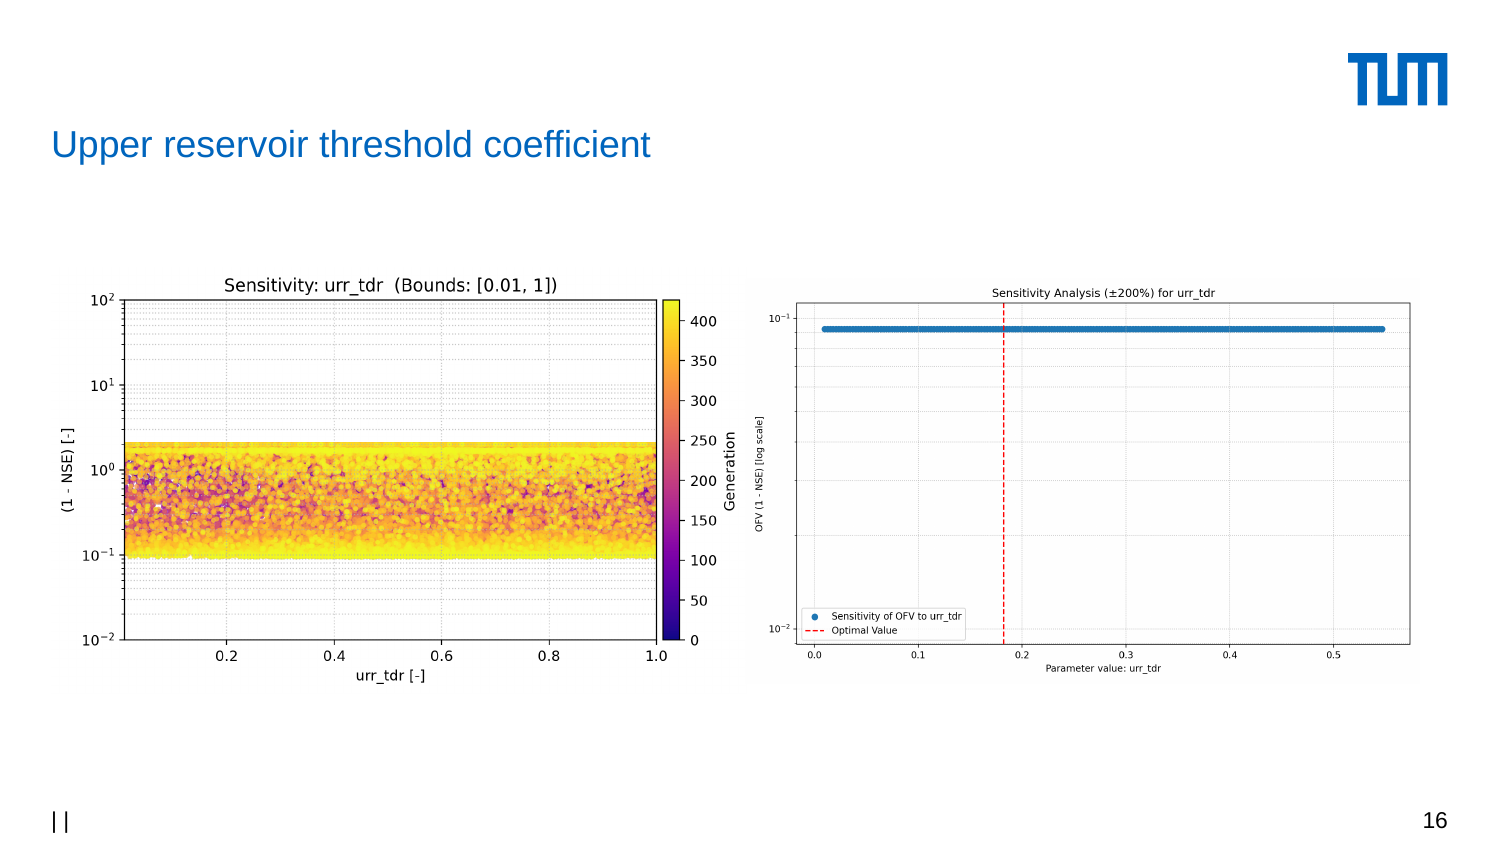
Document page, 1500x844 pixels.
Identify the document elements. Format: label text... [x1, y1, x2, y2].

list Upper reservoir threshold coefficient [51, 112, 1447, 165]
footer | | [51, 796, 1112, 842]
slide_number 16 [1112, 796, 1448, 842]
picture [50, 267, 1421, 694]
